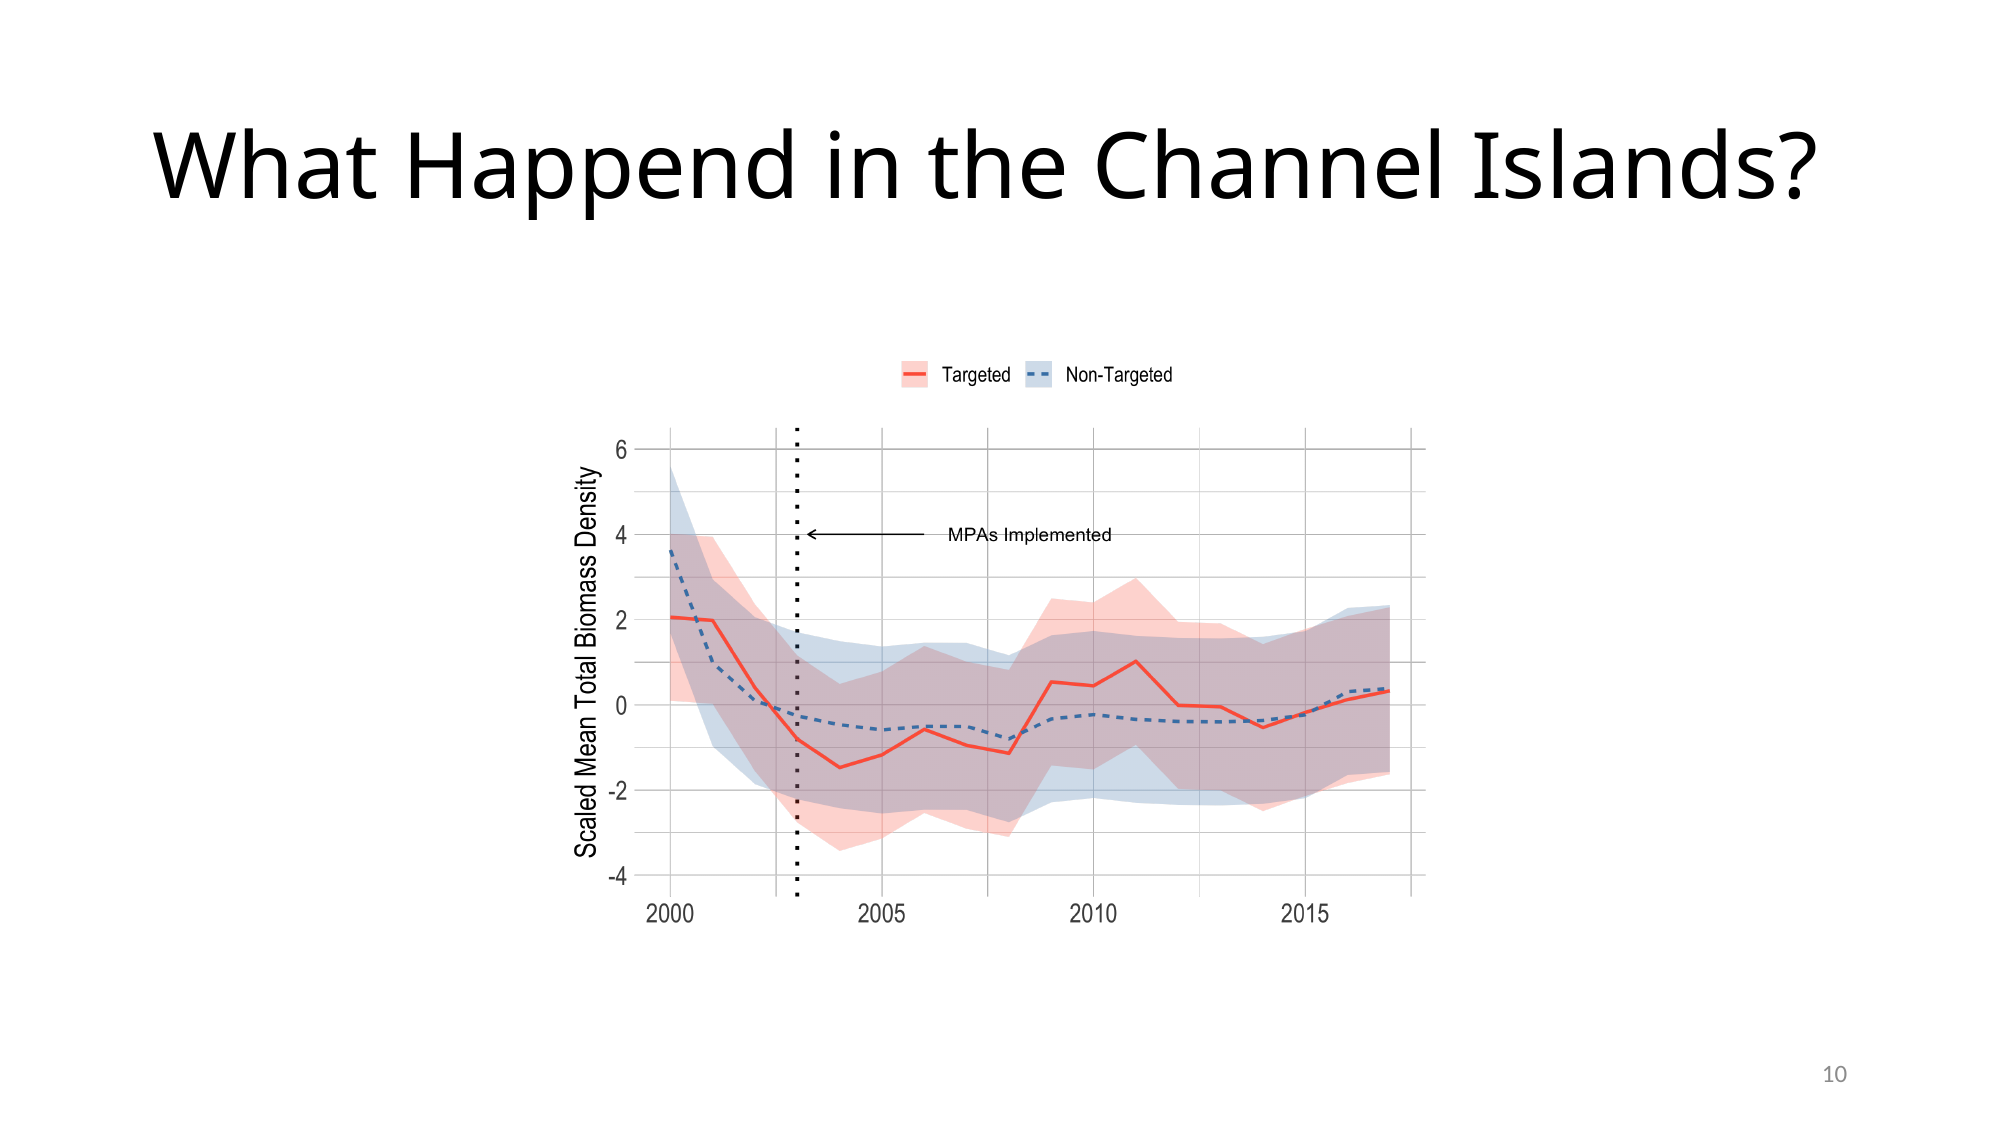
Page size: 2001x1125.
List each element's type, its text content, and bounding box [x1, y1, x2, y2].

title What Happend in the Channel Islands? [137, 59, 1863, 278]
slide_number ‹#› [1412, 1042, 1863, 1103]
picture [524, 297, 1475, 1011]
